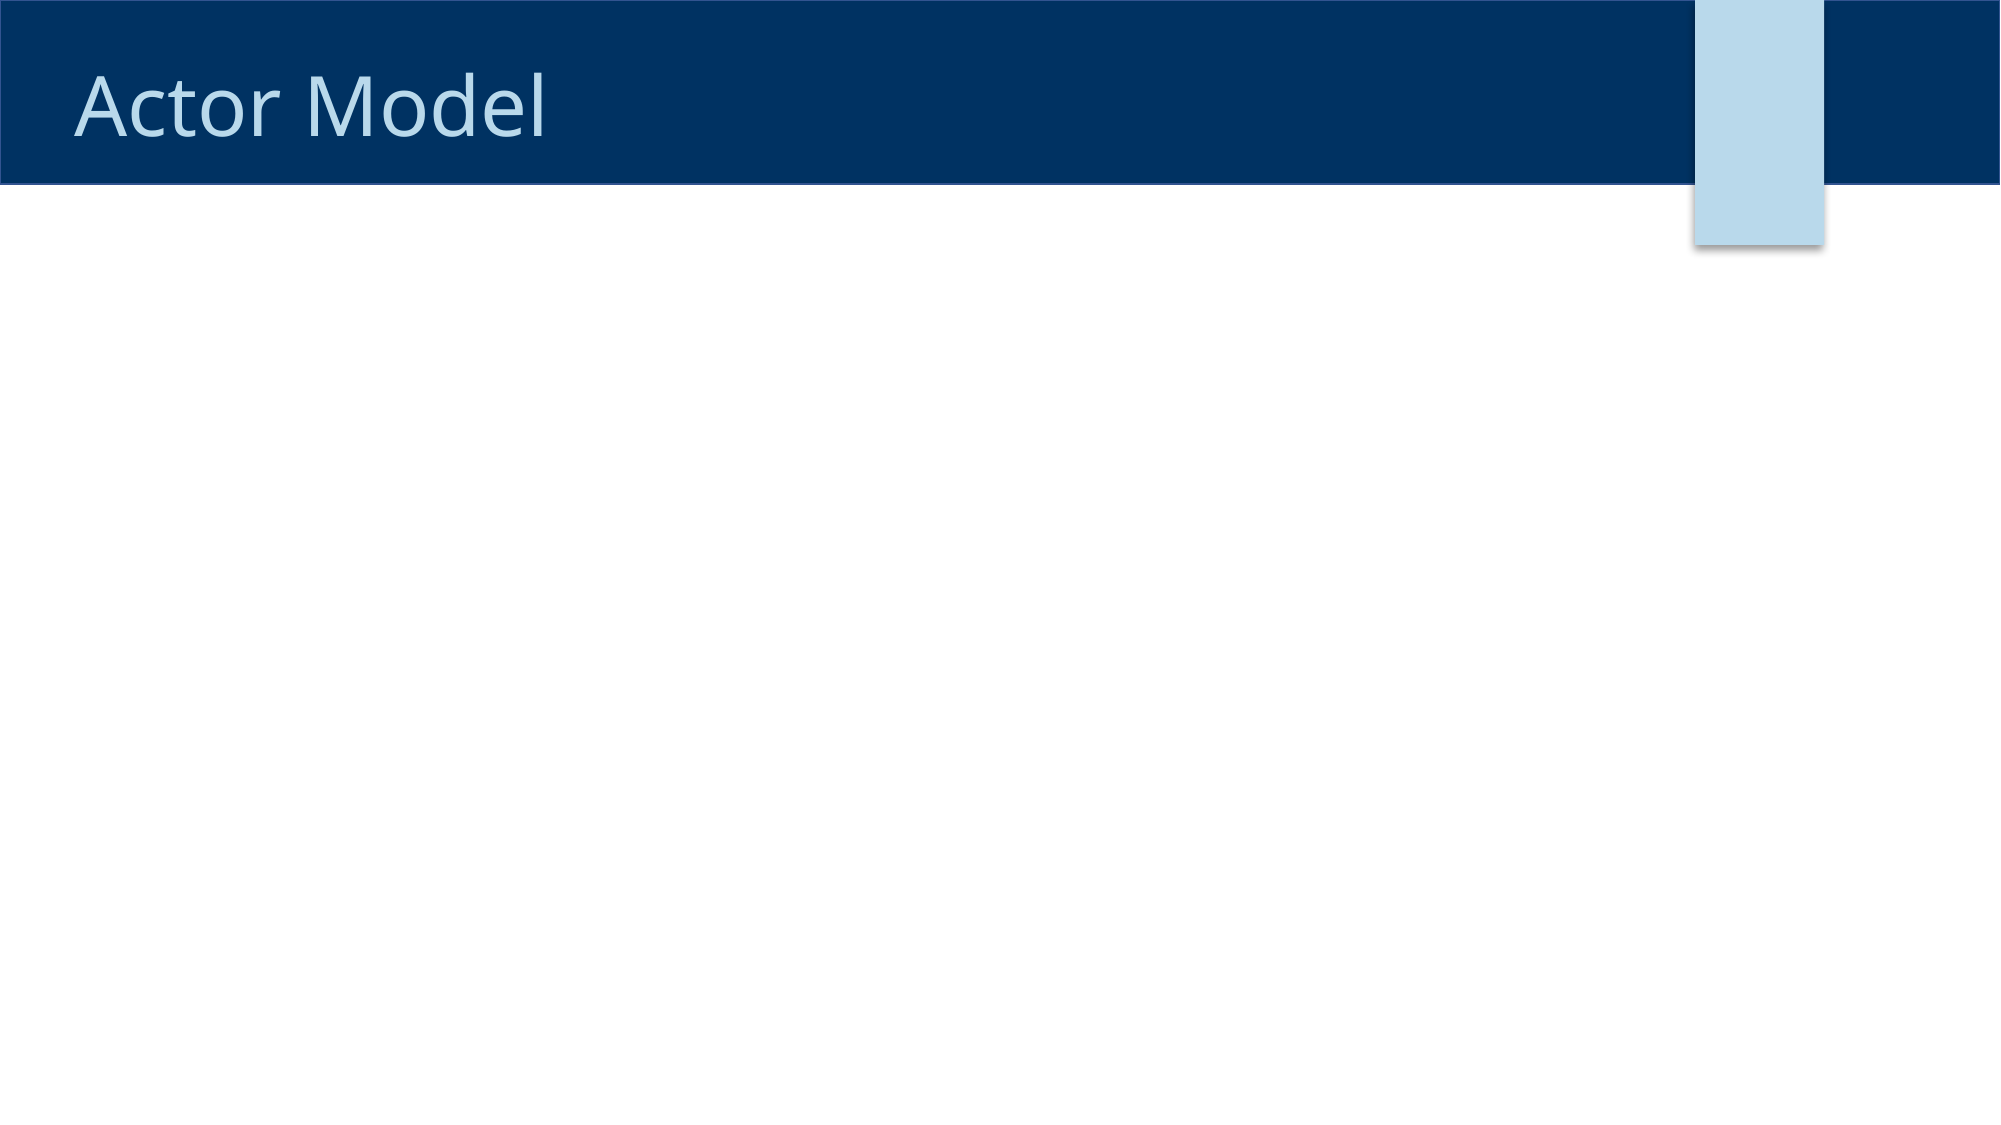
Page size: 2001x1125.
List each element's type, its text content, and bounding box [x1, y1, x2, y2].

text_box [0, 0, 1694, 185]
text_box [1694, 0, 1825, 246]
text_box [1826, 0, 2000, 185]
title Actor Model [59, 22, 1636, 162]
